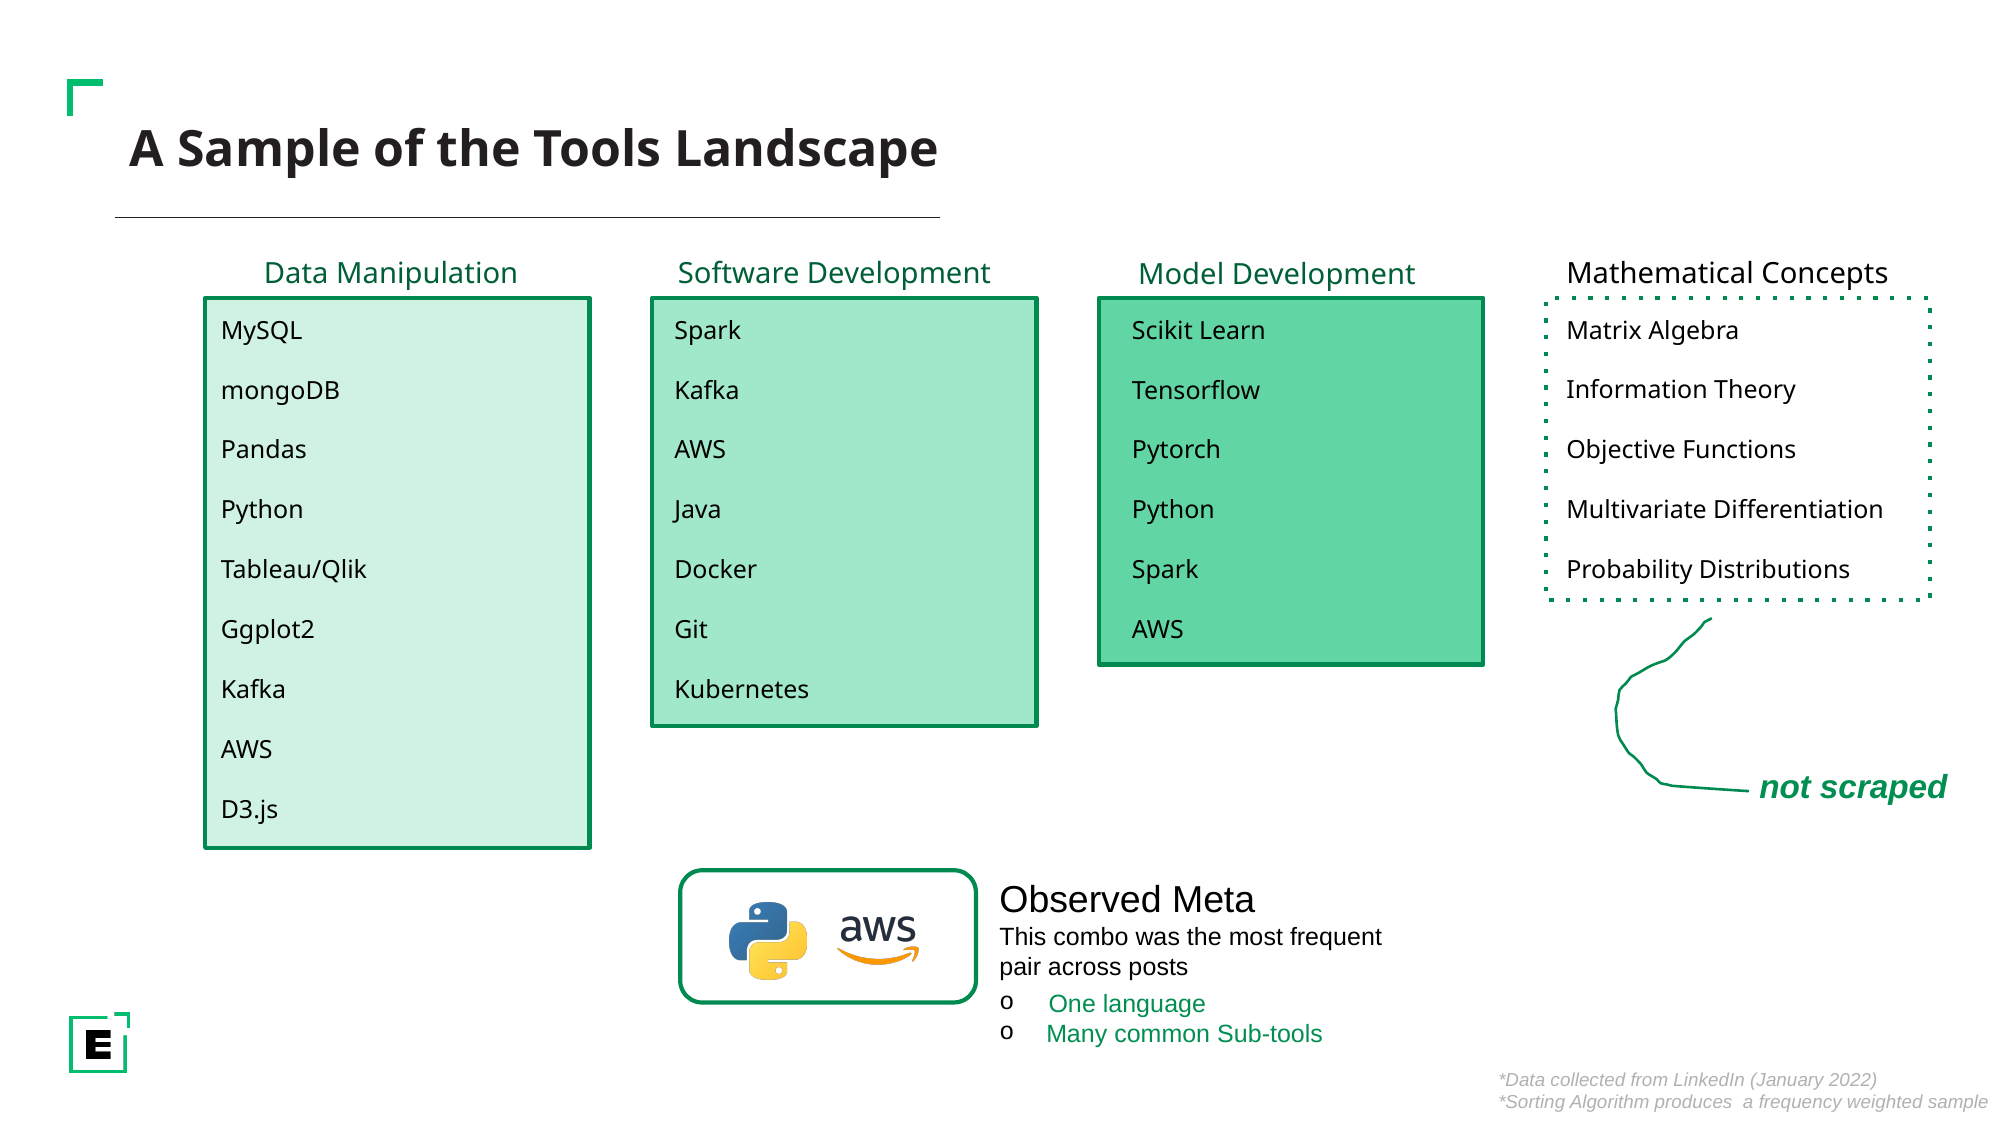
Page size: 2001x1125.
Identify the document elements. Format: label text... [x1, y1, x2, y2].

text_box Matrix Algebra Information Theory Objective Functions Multivariate Differentiation Probability Distributions [1551, 306, 1947, 622]
picture [837, 916, 919, 965]
text_box *Data collected from LinkedIn (January 2022) *Sorting Algorithm produces a frequency weighted sample [1483, 1060, 2000, 1125]
text_box This combo was the most frequent pair across posts [984, 912, 1637, 988]
text_box Observed Meta One language Many common Sub-tools [984, 867, 1457, 912]
text_box Software Development [662, 247, 1037, 298]
text_box Model Development [1123, 247, 1497, 298]
text_box [1098, 297, 1484, 665]
text_box [1615, 618, 1744, 791]
text_box Data Manipulation [248, 247, 609, 298]
text_box [205, 297, 590, 306]
text_box Scikit Learn Tensorflow Pytorch Python Spark AWS [1116, 306, 1516, 686]
text_box [680, 870, 977, 1003]
picture [69, 1012, 130, 1073]
text_box [652, 297, 1037, 726]
text_box not scraped [1744, 757, 1990, 813]
text_box Spark Kafka AWS Java Docker Git Kubernetes [659, 306, 948, 781]
text_box Mathematical Concepts [1551, 247, 1947, 298]
picture [728, 901, 807, 980]
text_box [1545, 297, 1931, 600]
text_box MySQL mongoDB Pandas Python Tableau/Qlik Ggplot2 Kafka AWS D3.js [205, 306, 600, 866]
text_box Observed Meta One language Many common Sub-tools [984, 988, 1457, 1056]
title A Sample of the Tools Landscape [115, 112, 1037, 188]
